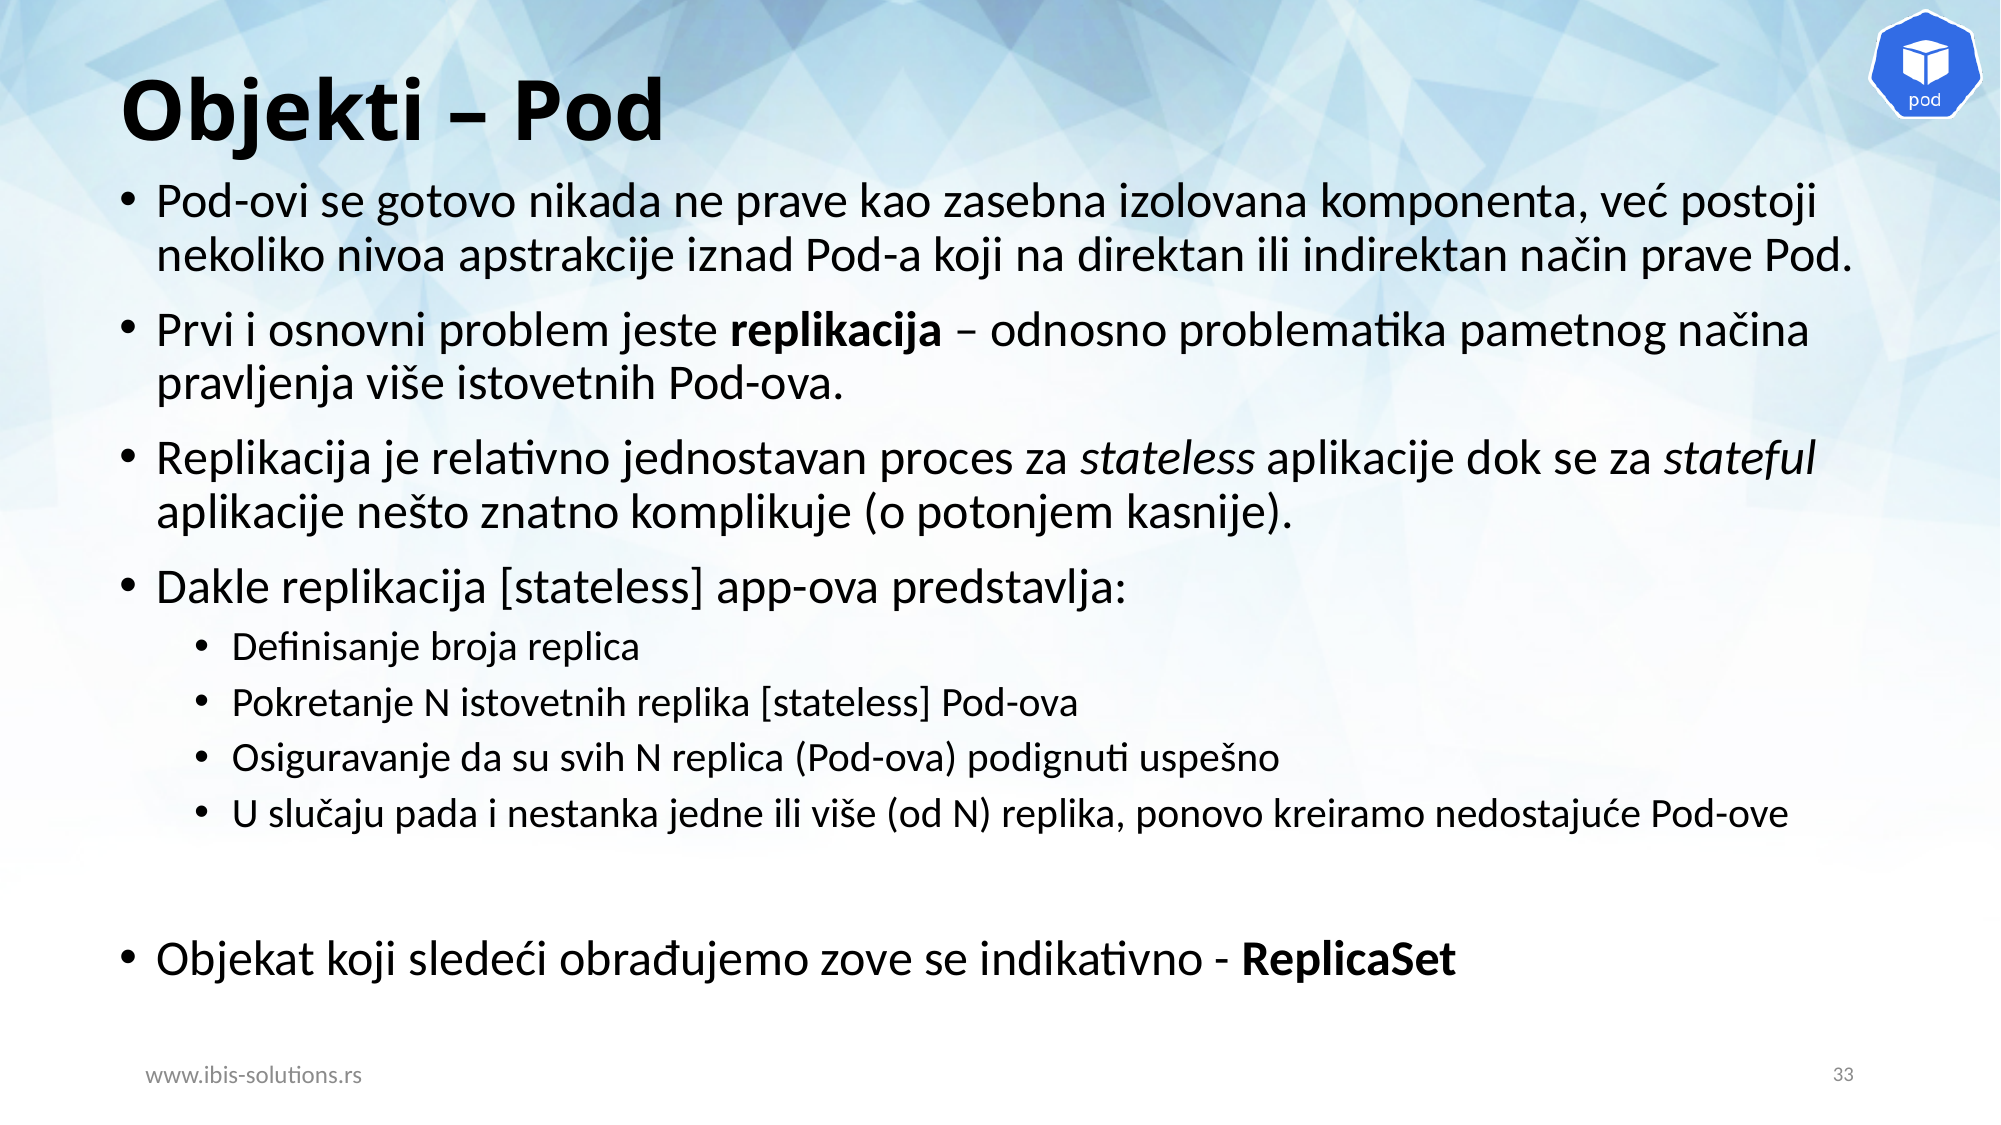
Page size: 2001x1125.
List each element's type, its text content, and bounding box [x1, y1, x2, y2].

text_box www.ibis-solutions.rs [130, 1046, 1239, 1100]
picture [1868, 9, 1983, 119]
text_box 33 [1756, 1046, 1869, 1100]
list Pod-ovi se gotovo nikada ne prave kao zasebna izolovana komponenta, već postoji nekoliko nivoa apstrakcije iznad Pod-a koji na direktan ili indirektan način prave Pod. Prvi i osnovni problem jeste replikacija – odnosno problematika pametnog načina pravljenja više istovetnih Pod-ova. Replikacija je relativno jednostavan proces za stateless aplikacije dok se za stateful aplikacije nešto znatno komplikuje (o potonjem kasnije). Dakle replikacija [stateless] app-ova predstavlja: Definisanje broja replica Pokretanje N istovetnih replika [stateless] Pod-ova Osiguravanje da su svih N replica (Pod-ova) podignuti uspešno U slučaju pada i nestanka jedne ili više (od N) replika, ponovo kreiramo nedostajuće Pod-ove Objekat koji sledeći obrađujemo zove se indikativno - ReplicaSet [104, 166, 1945, 1074]
title Objekti – Pod [104, 59, 1605, 166]
text_box [0, 0, 2000, 1125]
